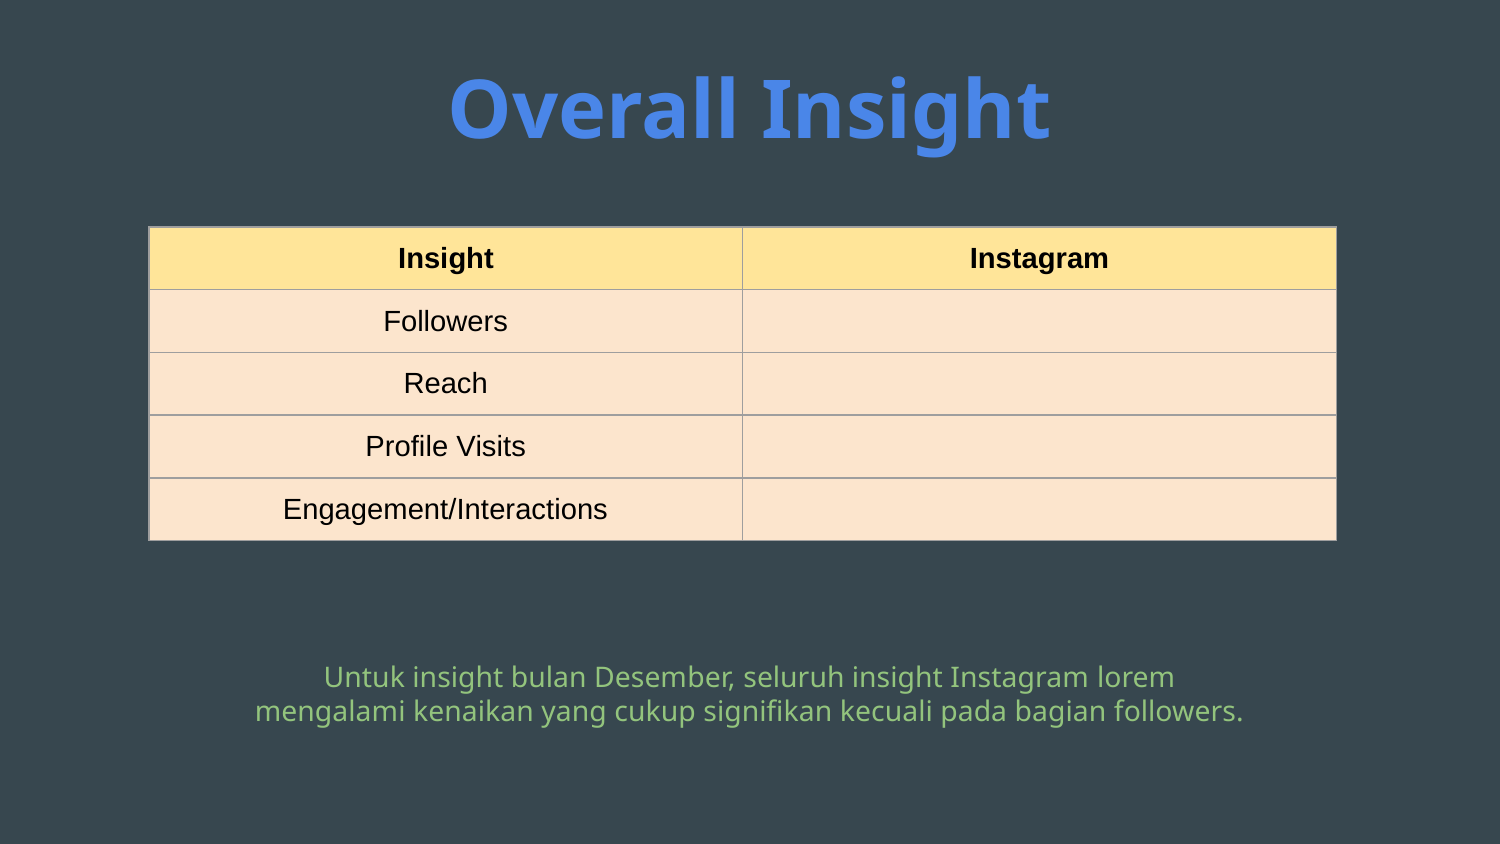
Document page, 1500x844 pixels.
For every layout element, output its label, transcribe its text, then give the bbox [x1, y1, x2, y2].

title Overall Insight [283, 7, 1217, 170]
table_cell Engagement/Interactions [150, 479, 742, 540]
table_header Instagram [743, 228, 1336, 289]
table_cell [743, 416, 1336, 477]
subtitle Untuk insight bulan Desember, seluruh insight Instagram lorem mengalami kenaikan yang cukup signifikan kecuali pada bagian followers. [239, 644, 1260, 755]
table_cell [743, 479, 1336, 540]
table_cell [743, 353, 1336, 414]
table_cell Followers [150, 290, 742, 352]
table_cell [743, 290, 1336, 352]
table_cell Profile Visits [150, 416, 742, 477]
table_cell Reach [150, 353, 742, 414]
table_header Insight [150, 228, 742, 289]
